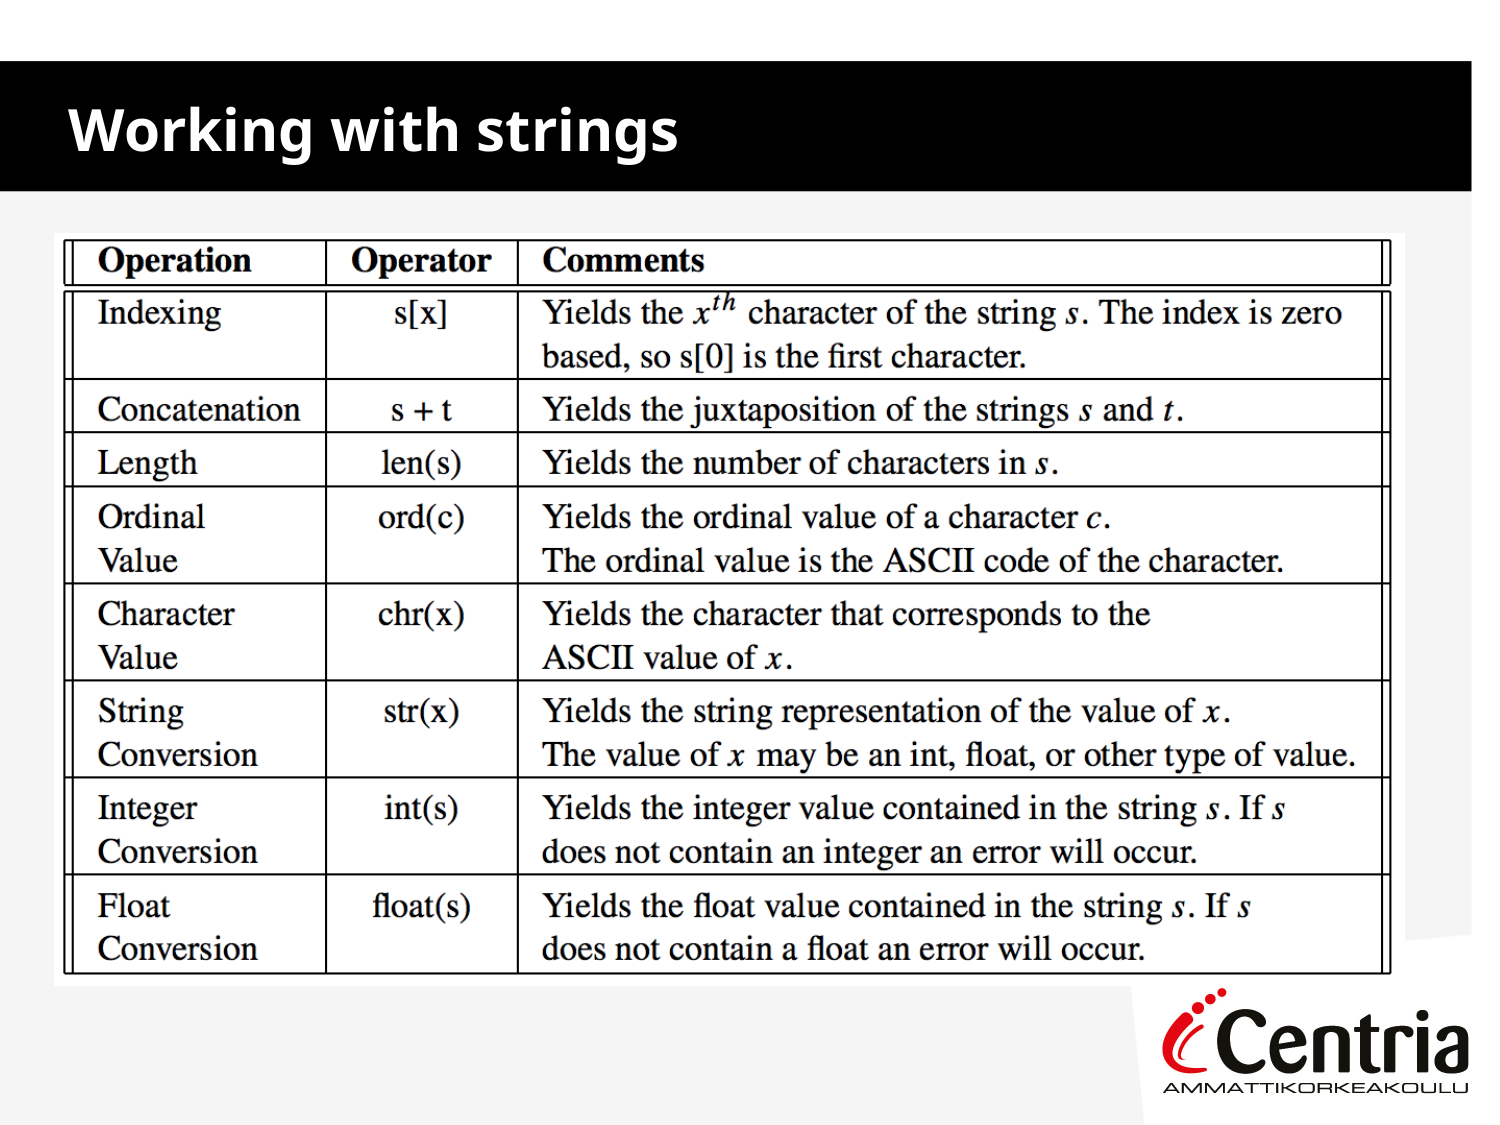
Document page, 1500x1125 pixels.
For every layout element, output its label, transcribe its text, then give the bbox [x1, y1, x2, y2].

text_box Working with strings [54, 65, 1462, 172]
picture [0, 0, 1500, 1125]
